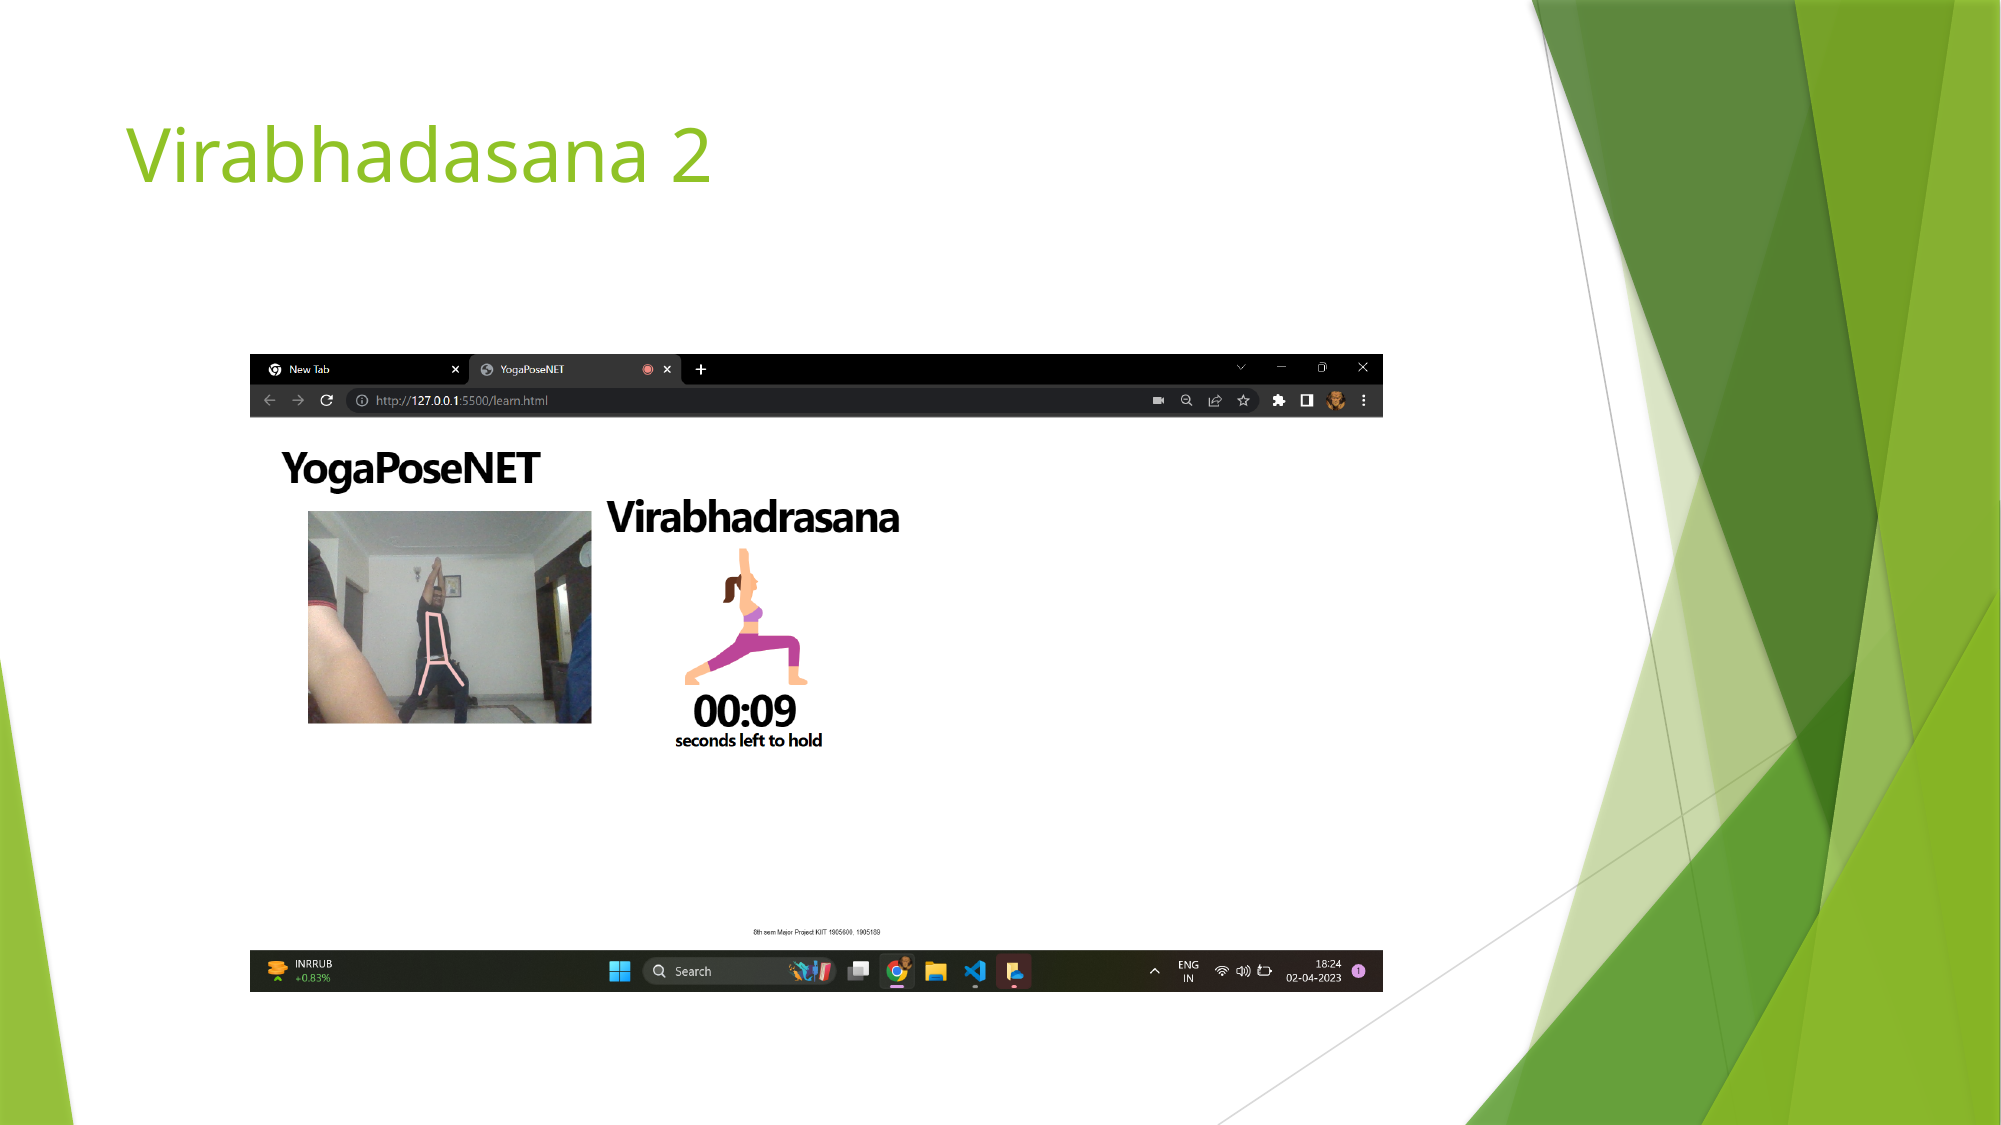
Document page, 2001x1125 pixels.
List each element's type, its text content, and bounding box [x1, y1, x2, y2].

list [249, 353, 1383, 992]
title Virabhadasana 2 [111, 99, 1522, 317]
